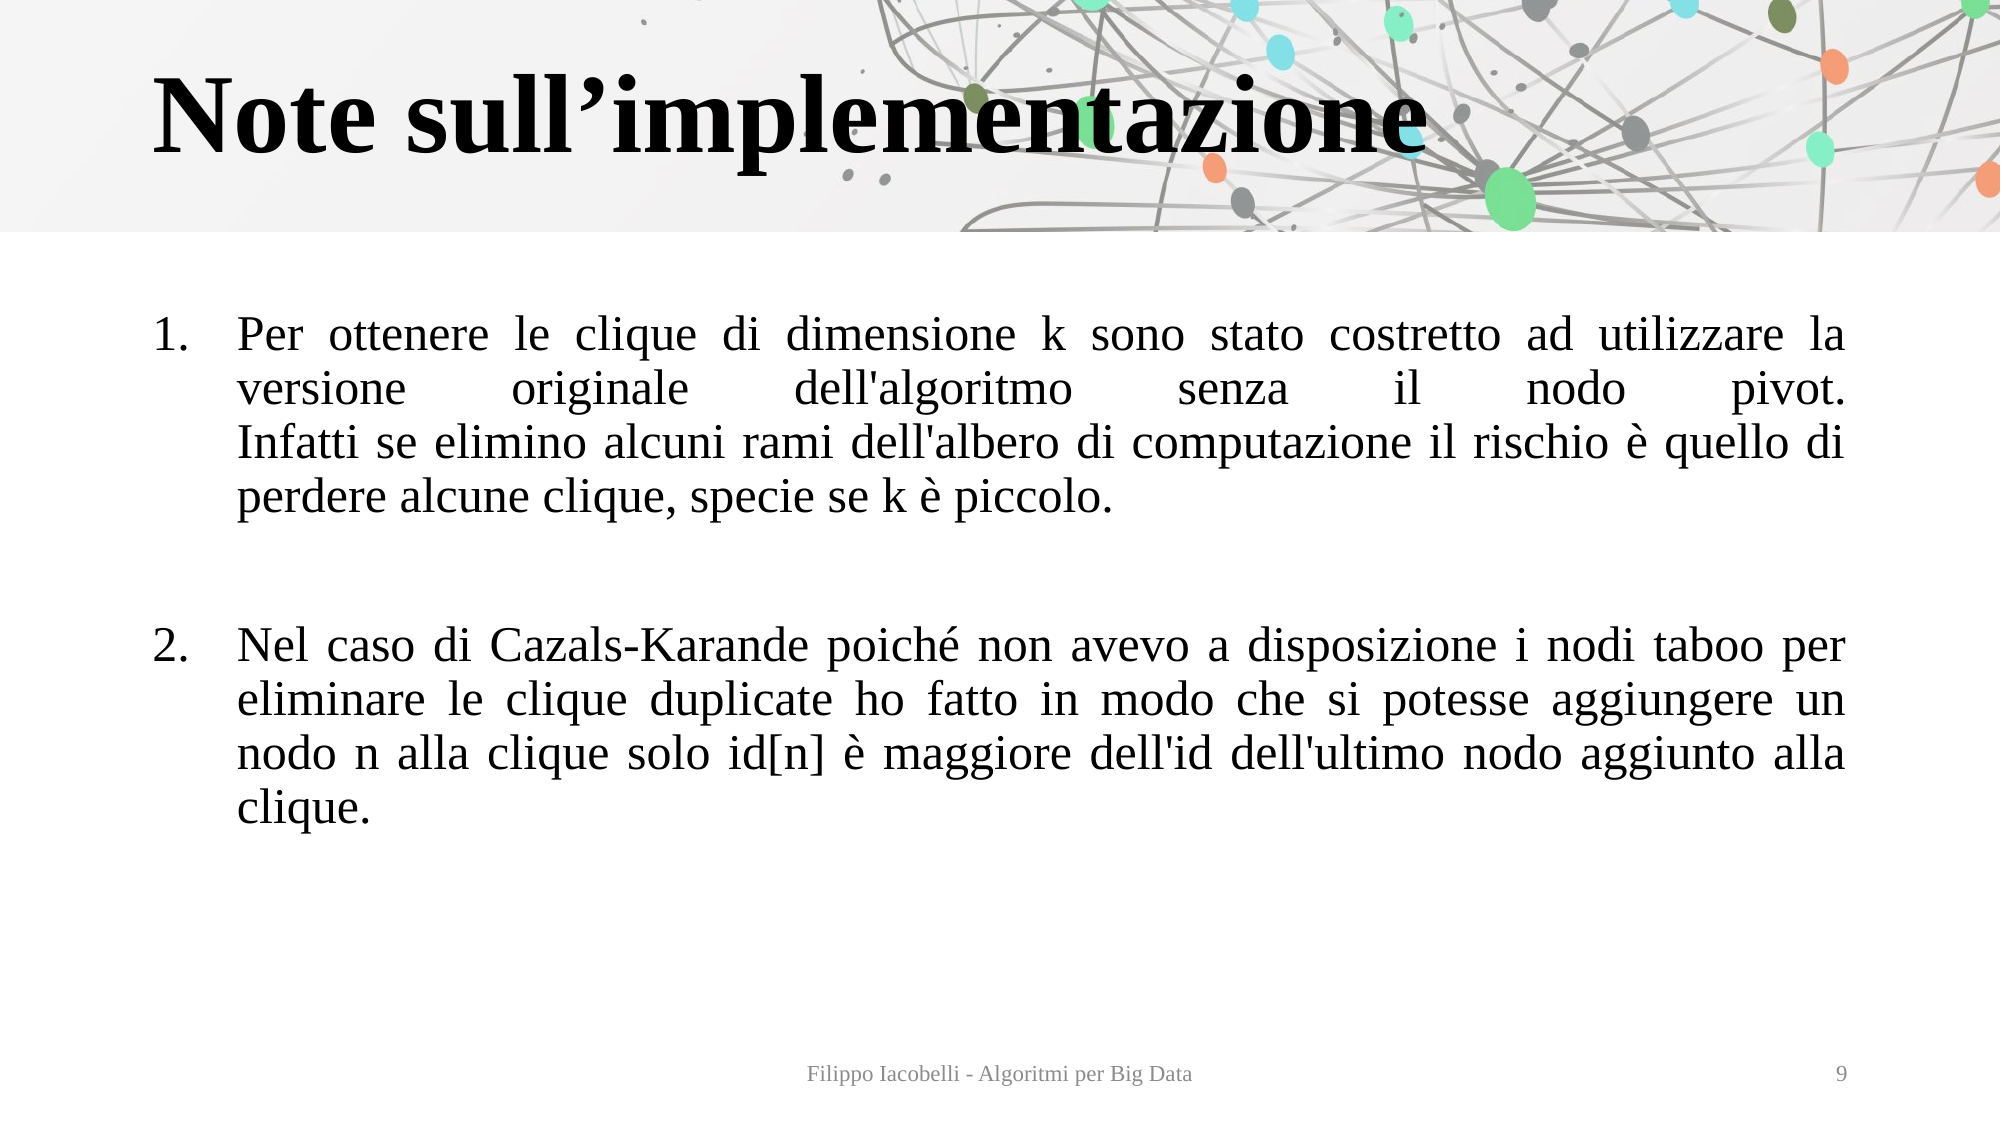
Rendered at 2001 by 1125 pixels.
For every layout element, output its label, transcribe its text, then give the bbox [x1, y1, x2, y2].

picture [0, 0, 2000, 232]
list Per ottenere le clique di dimensione k sono stato costretto ad utilizzare la versione originale dell'algoritmo senza il nodo pivot. Infatti se elimino alcuni rami dell'albero di computazione il rischio è quello di perdere alcune clique, specie se k è piccolo. Nel caso di Cazals-Karande poiché non avevo a disposizione i nodi taboo per eliminare le clique duplicate ho fatto in modo che si potesse aggiungere un nodo n alla clique solo id[n] è maggiore dell'id dell'ultimo nodo aggiunto alla clique. [137, 299, 1863, 1014]
slide_number 9 [1412, 1042, 1863, 1103]
footer Filippo Iacobelli - Algoritmi per Big Data [662, 1042, 1338, 1103]
